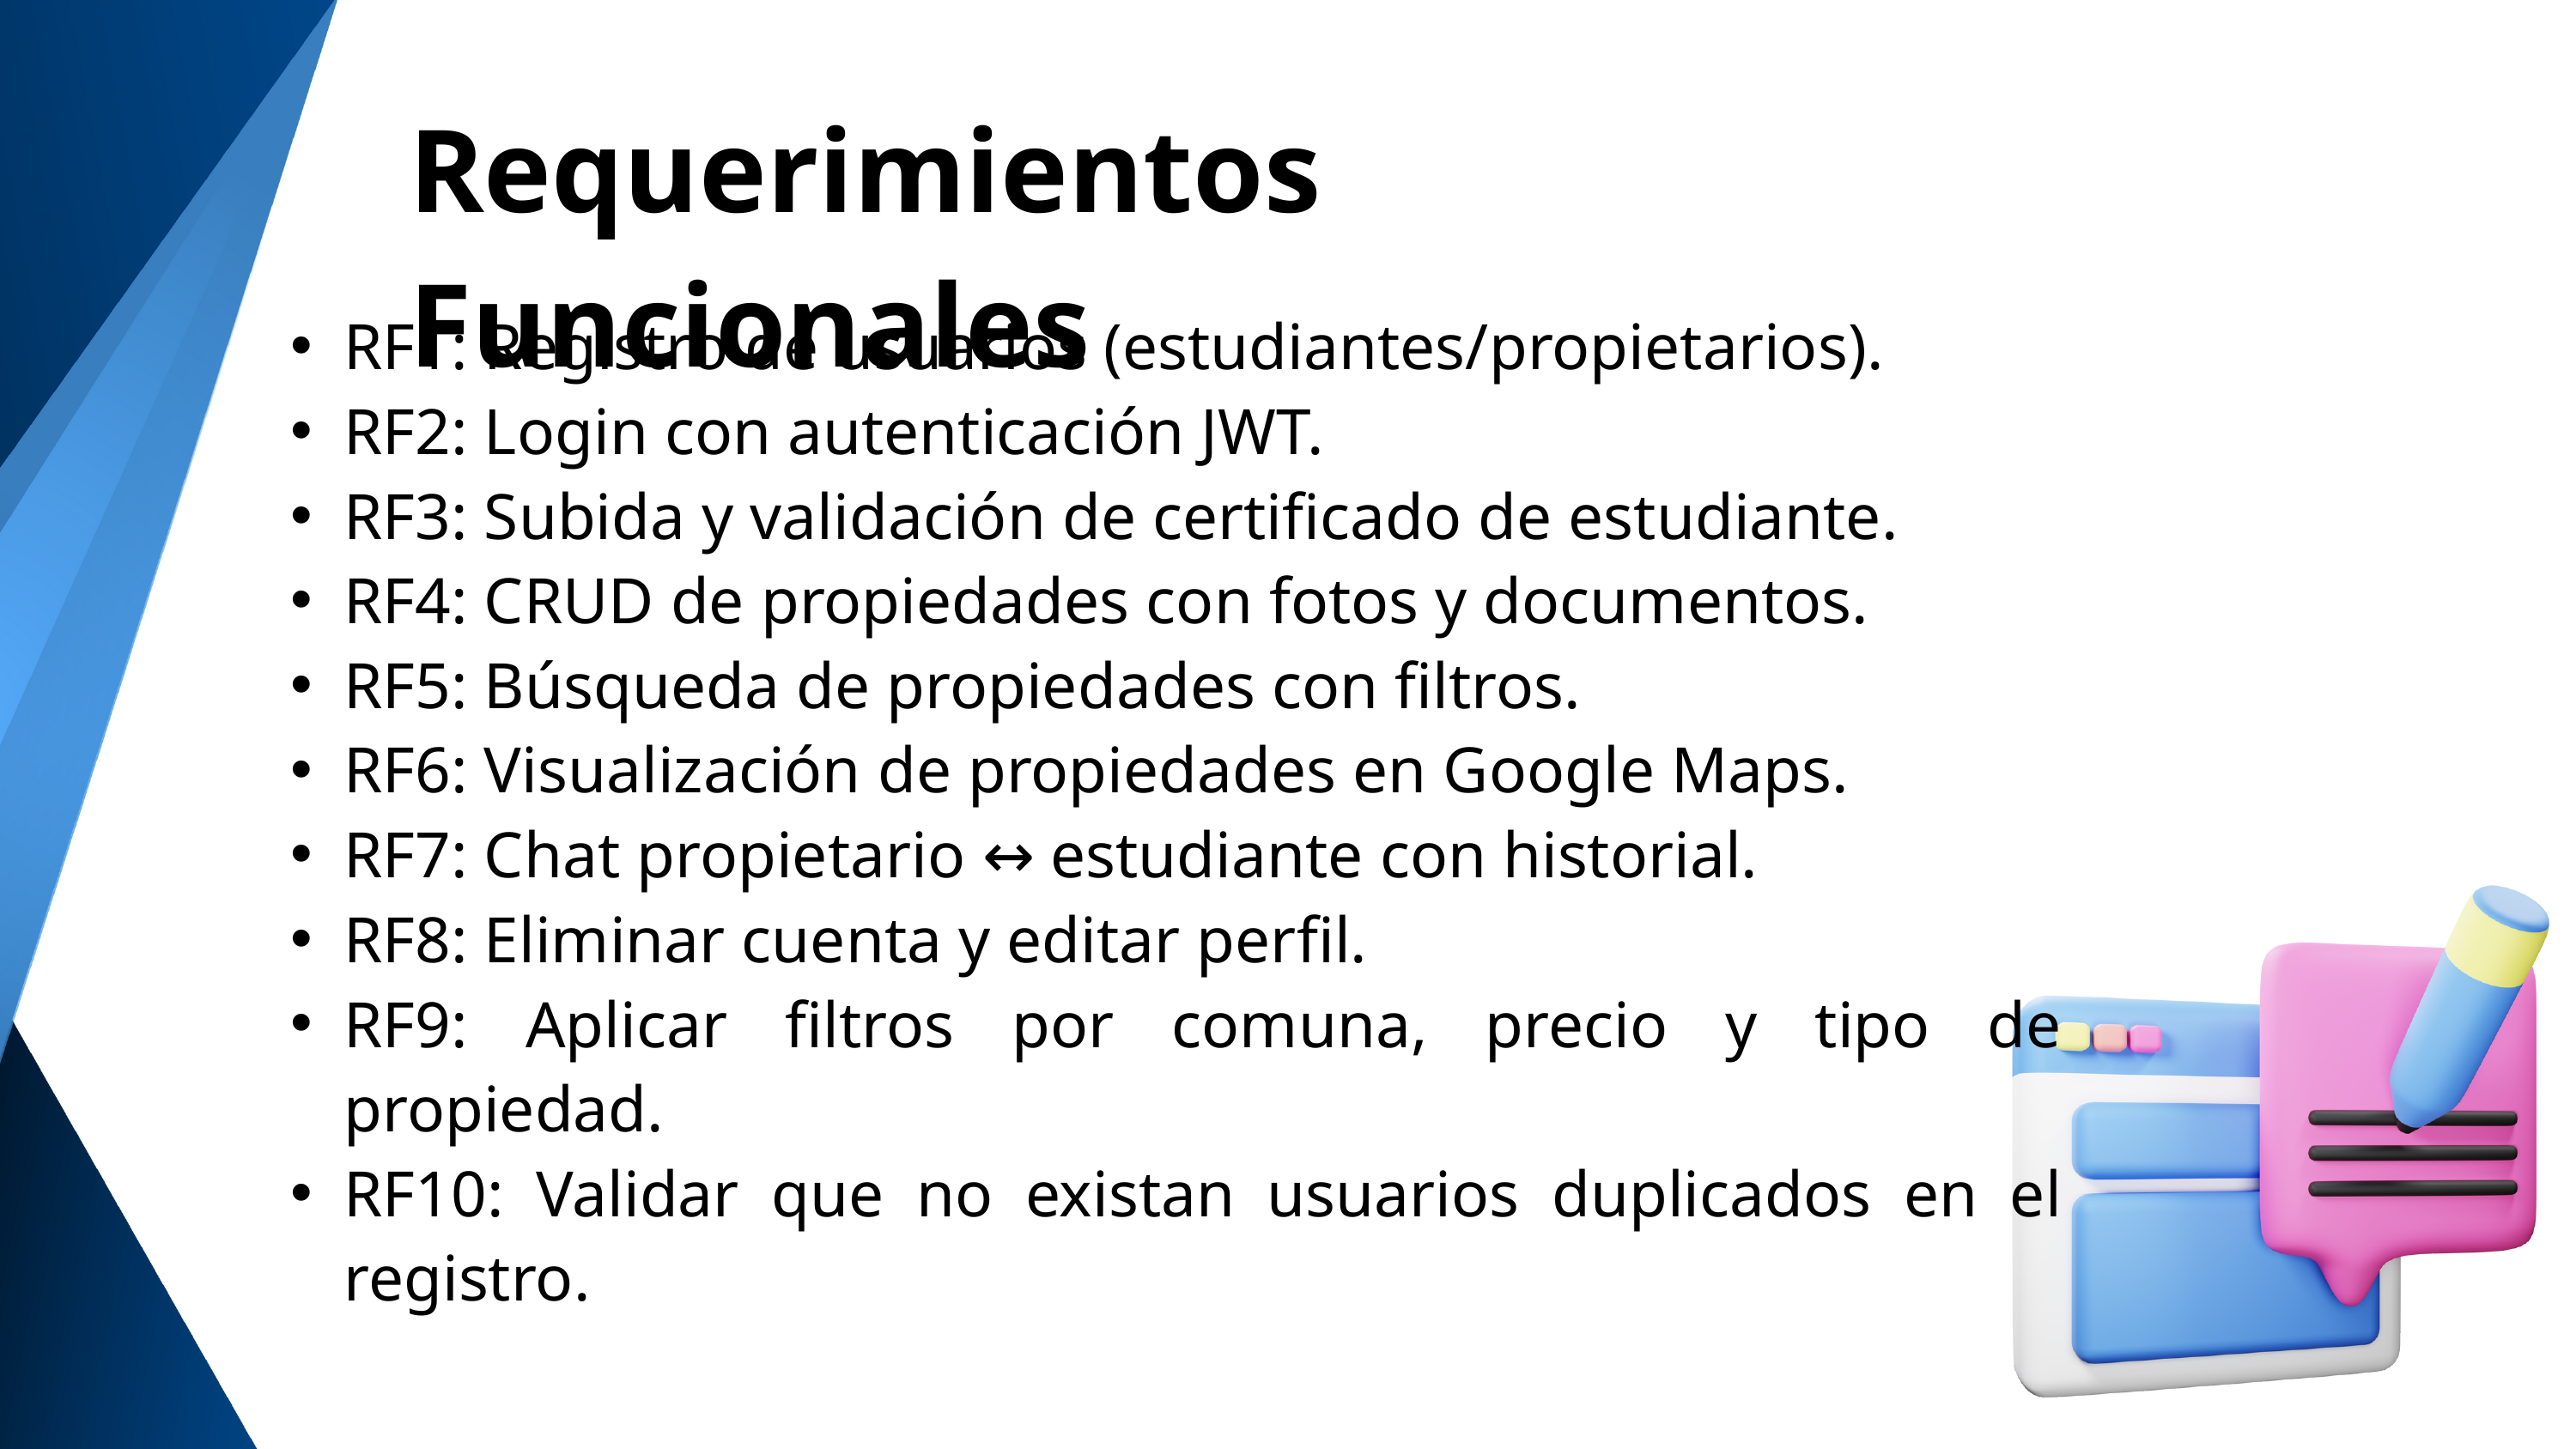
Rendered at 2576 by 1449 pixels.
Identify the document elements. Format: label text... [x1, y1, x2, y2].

text_box Requerimientos Funcionales [409, 80, 1992, 297]
text_box RF1: Registro de usuarios (estudiantes/propietarios). RF2: Login con autenticación JWT. RF3: Subida y validación de certificado de estudiante. RF4: CRUD de propiedades con fotos y documentos. RF5: Búsqueda de propiedades con filtros. RF6: Visualización de propiedades en Google Maps. RF7: Chat propietario ↔ estudiante con historial. RF8: Eliminar cuenta y editar perfil. RF9: Aplicar filtros por comuna, precio y tipo de propiedad. RF10: Validar que no existan usuarios duplicados en el registro. [237, 297, 2063, 1314]
text_box [0, 0, 337, 1449]
text_box [2012, 885, 2549, 1397]
